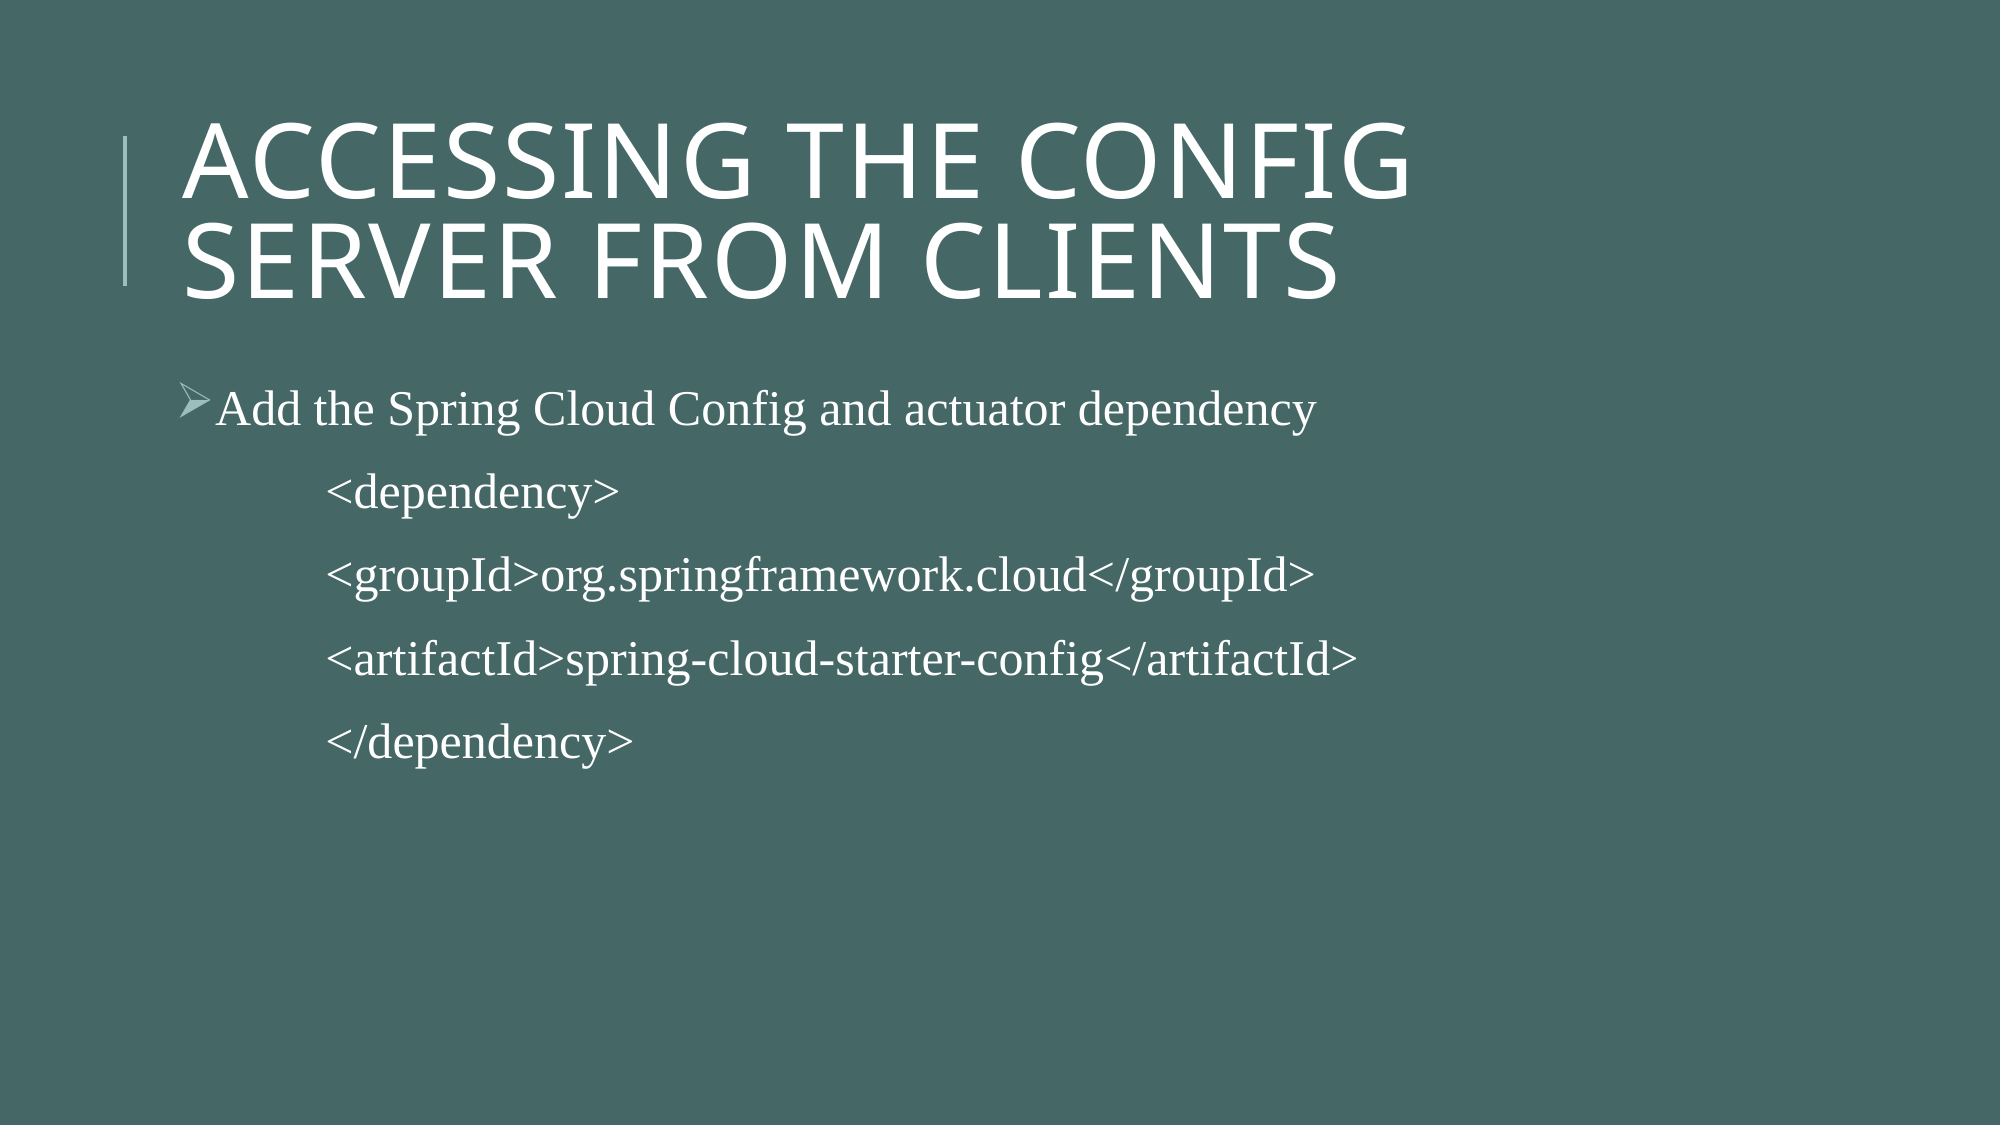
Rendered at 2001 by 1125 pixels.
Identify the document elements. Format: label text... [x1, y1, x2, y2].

title Accessing the Config Server from clients [168, 96, 1763, 342]
list Add the Spring Cloud Config and actuator dependency <dependency> <groupId>org.springframework.cloud</groupId> <artifactId>spring-cloud-starter-config</artifactId> </dependency> [168, 375, 1763, 1035]
